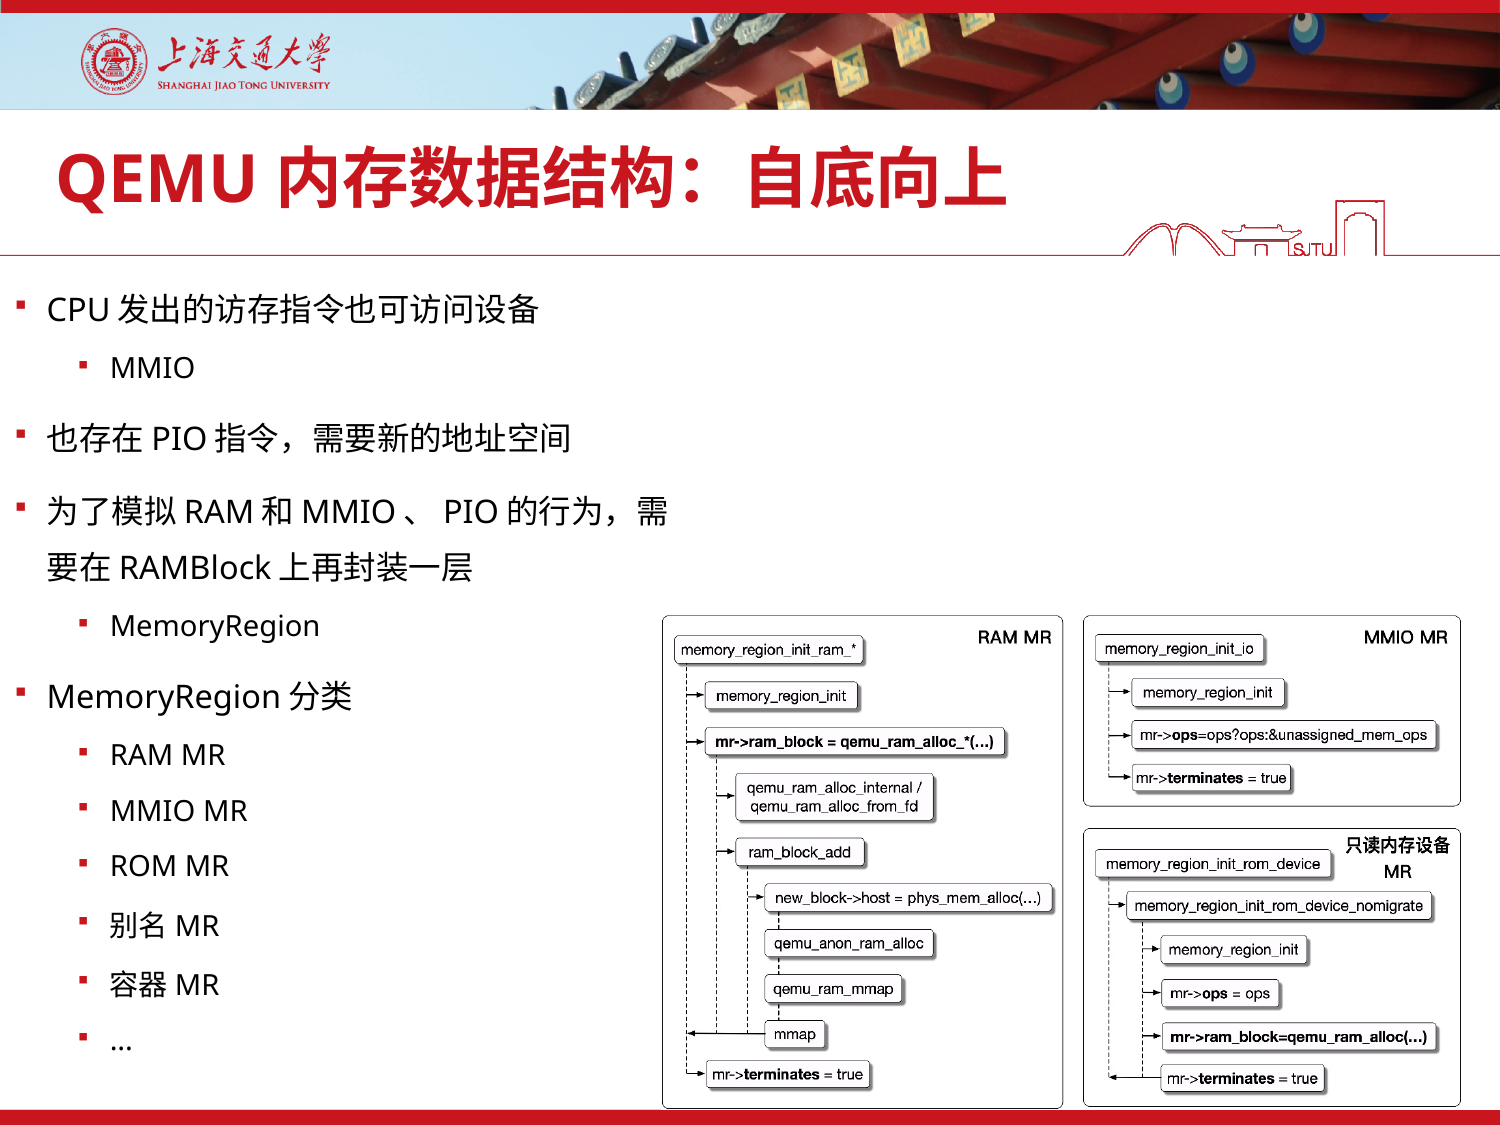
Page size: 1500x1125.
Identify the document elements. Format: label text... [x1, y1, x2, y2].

picture [0, 200, 1500, 256]
title QEMU内存数据结构：自底向上 [40, 137, 1414, 232]
picture [0, 0, 1500, 110]
list CPU发出的访存指令也可访问设备 MMIO 也存在PIO指令，需要新的地址空间 为了模拟RAM和MMIO、PIO的行为，需要在RAMBlock上再封装一层 MemoryRegion MemoryRegion分类 RAM MR MMIO MR ROM MR 别名MR 容器MR ... [0, 266, 700, 1075]
picture [661, 607, 1500, 1110]
